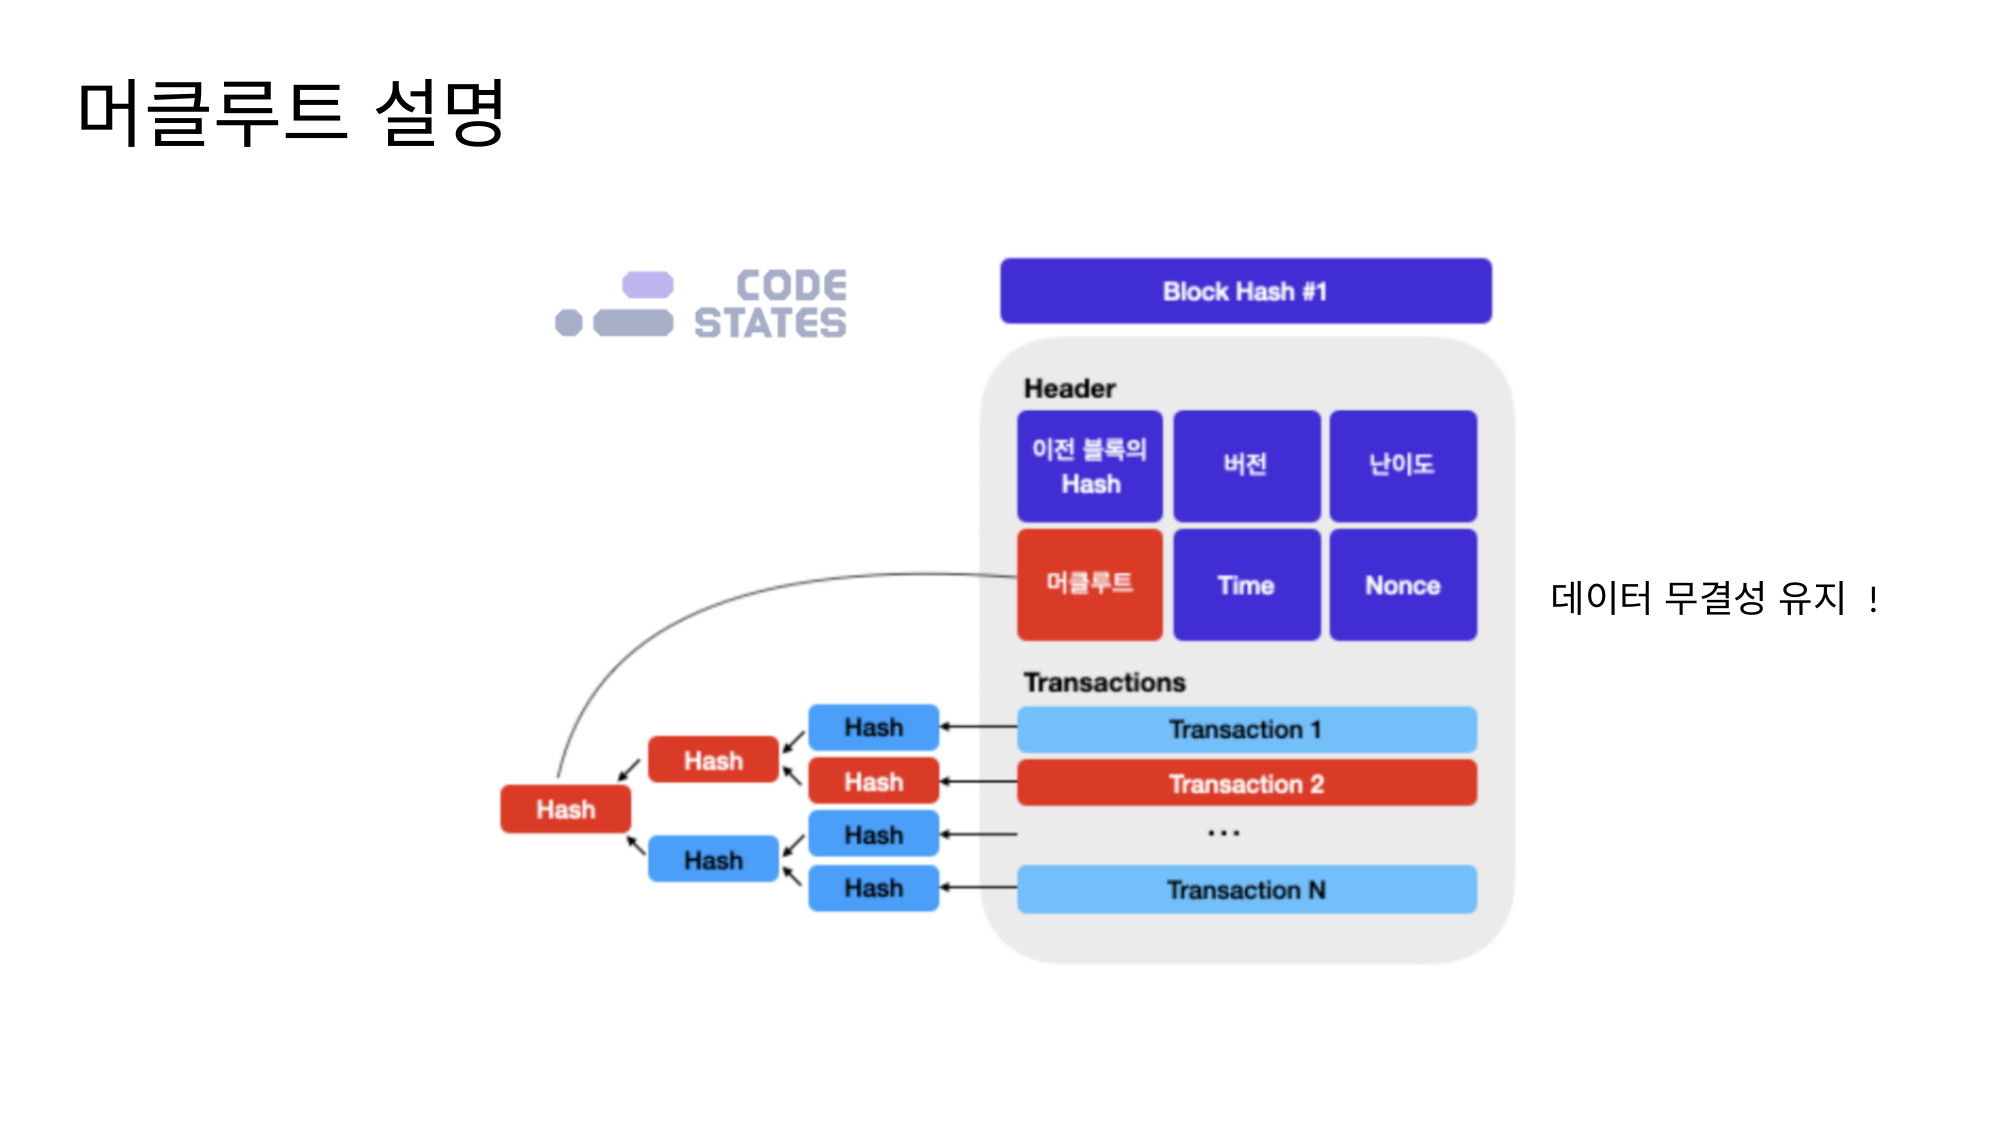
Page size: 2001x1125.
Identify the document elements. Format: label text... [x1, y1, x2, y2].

text_box 데이터 무결성 유지 ! [1536, 567, 2000, 628]
text_box 머클루트 설명 [60, 59, 547, 165]
picture [478, 217, 1536, 973]
